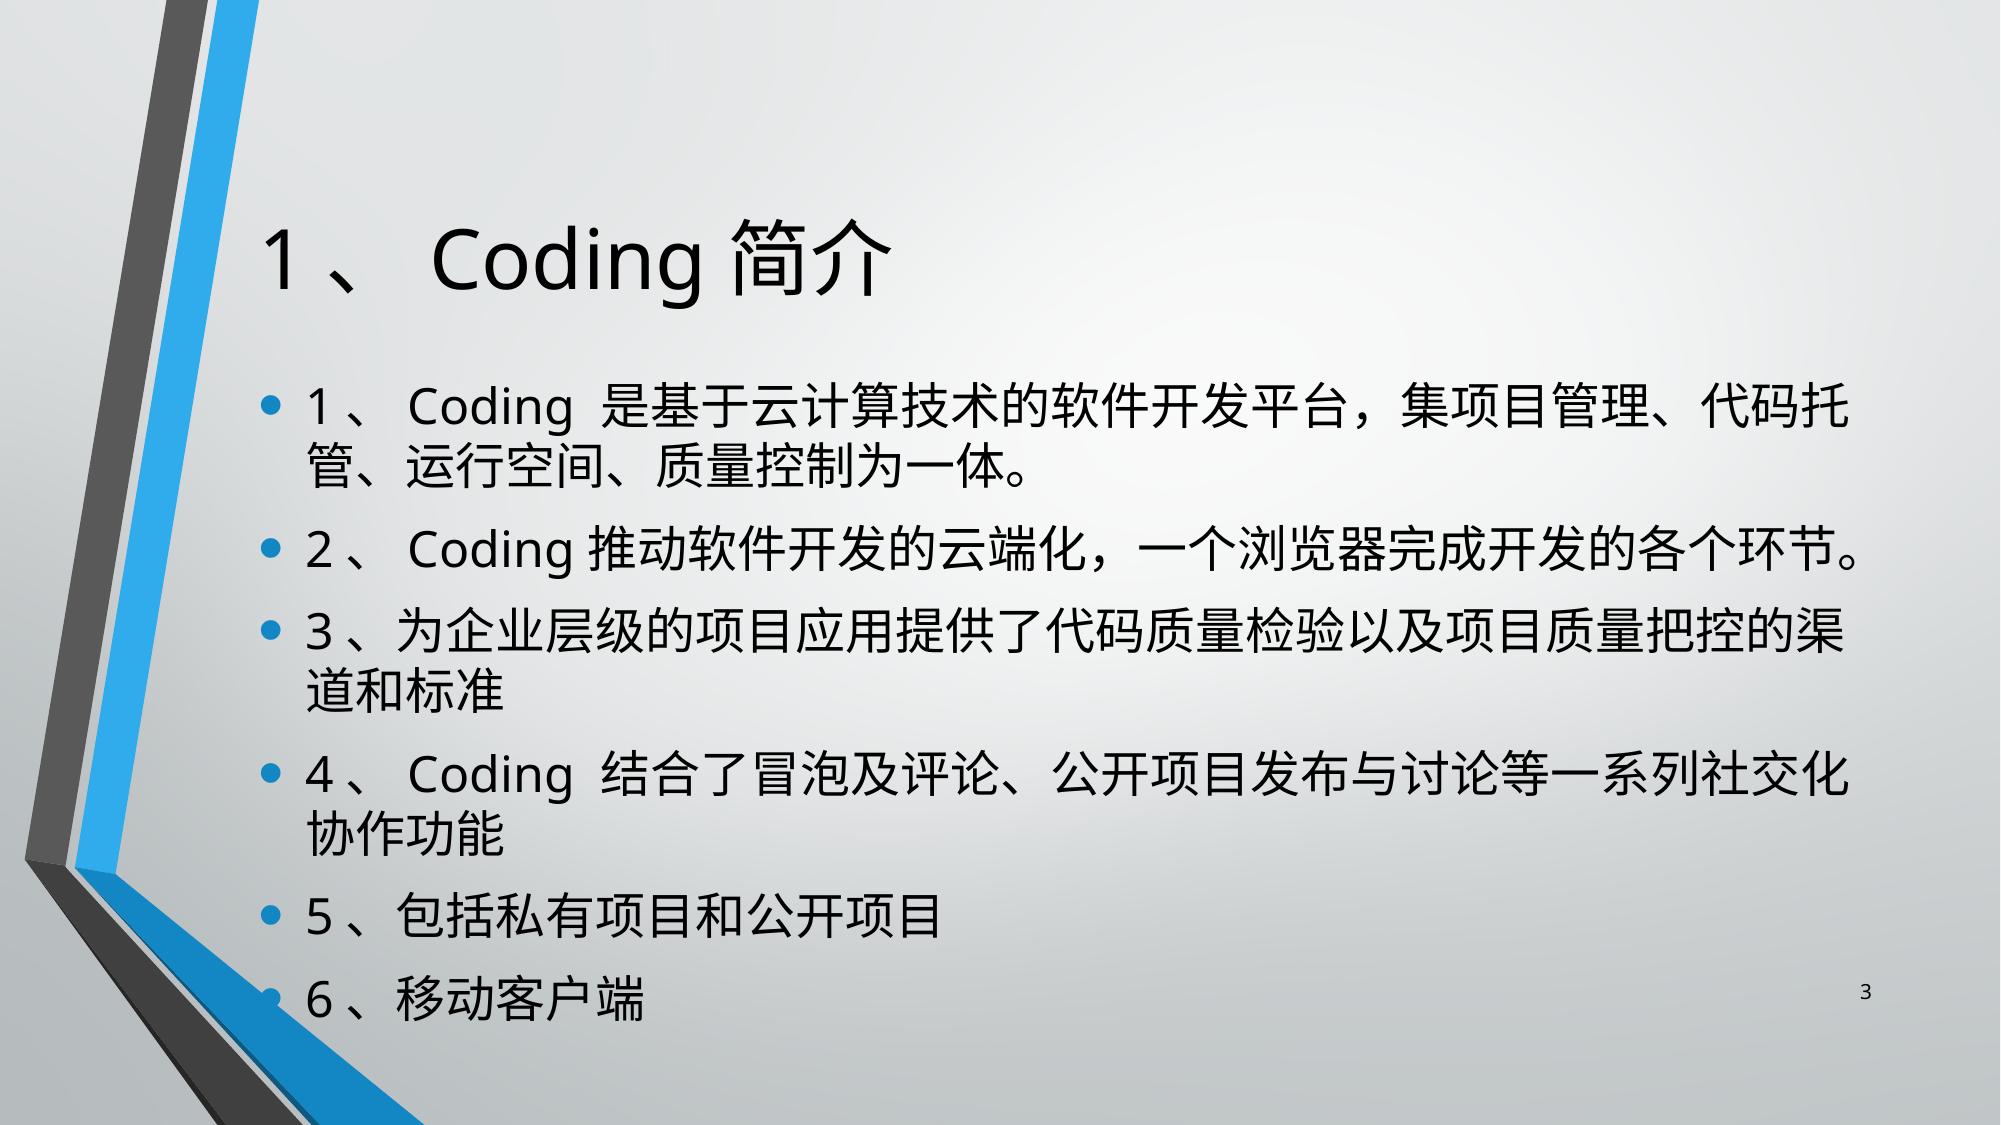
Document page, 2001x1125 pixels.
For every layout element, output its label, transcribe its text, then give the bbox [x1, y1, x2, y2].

title 1、Coding简介 [243, 112, 1887, 308]
slide_number 3 [1796, 962, 1887, 1023]
list 1、Coding 是基于云计算技术的软件开发平台，集项目管理、代码托管、运行空间、质量控制为一体。 2、Coding推动软件开发的云端化，一个浏览器完成开发的各个环节。 3、为企业层级的项目应用提供了代码质量检验以及项目质量把控的渠道和标准 4、Coding 结合了冒泡及评论、公开项目发布与讨论等一系列社交化协作功能 5、包括私有项目和公开项目 6、移动客户端 [243, 308, 1887, 1093]
